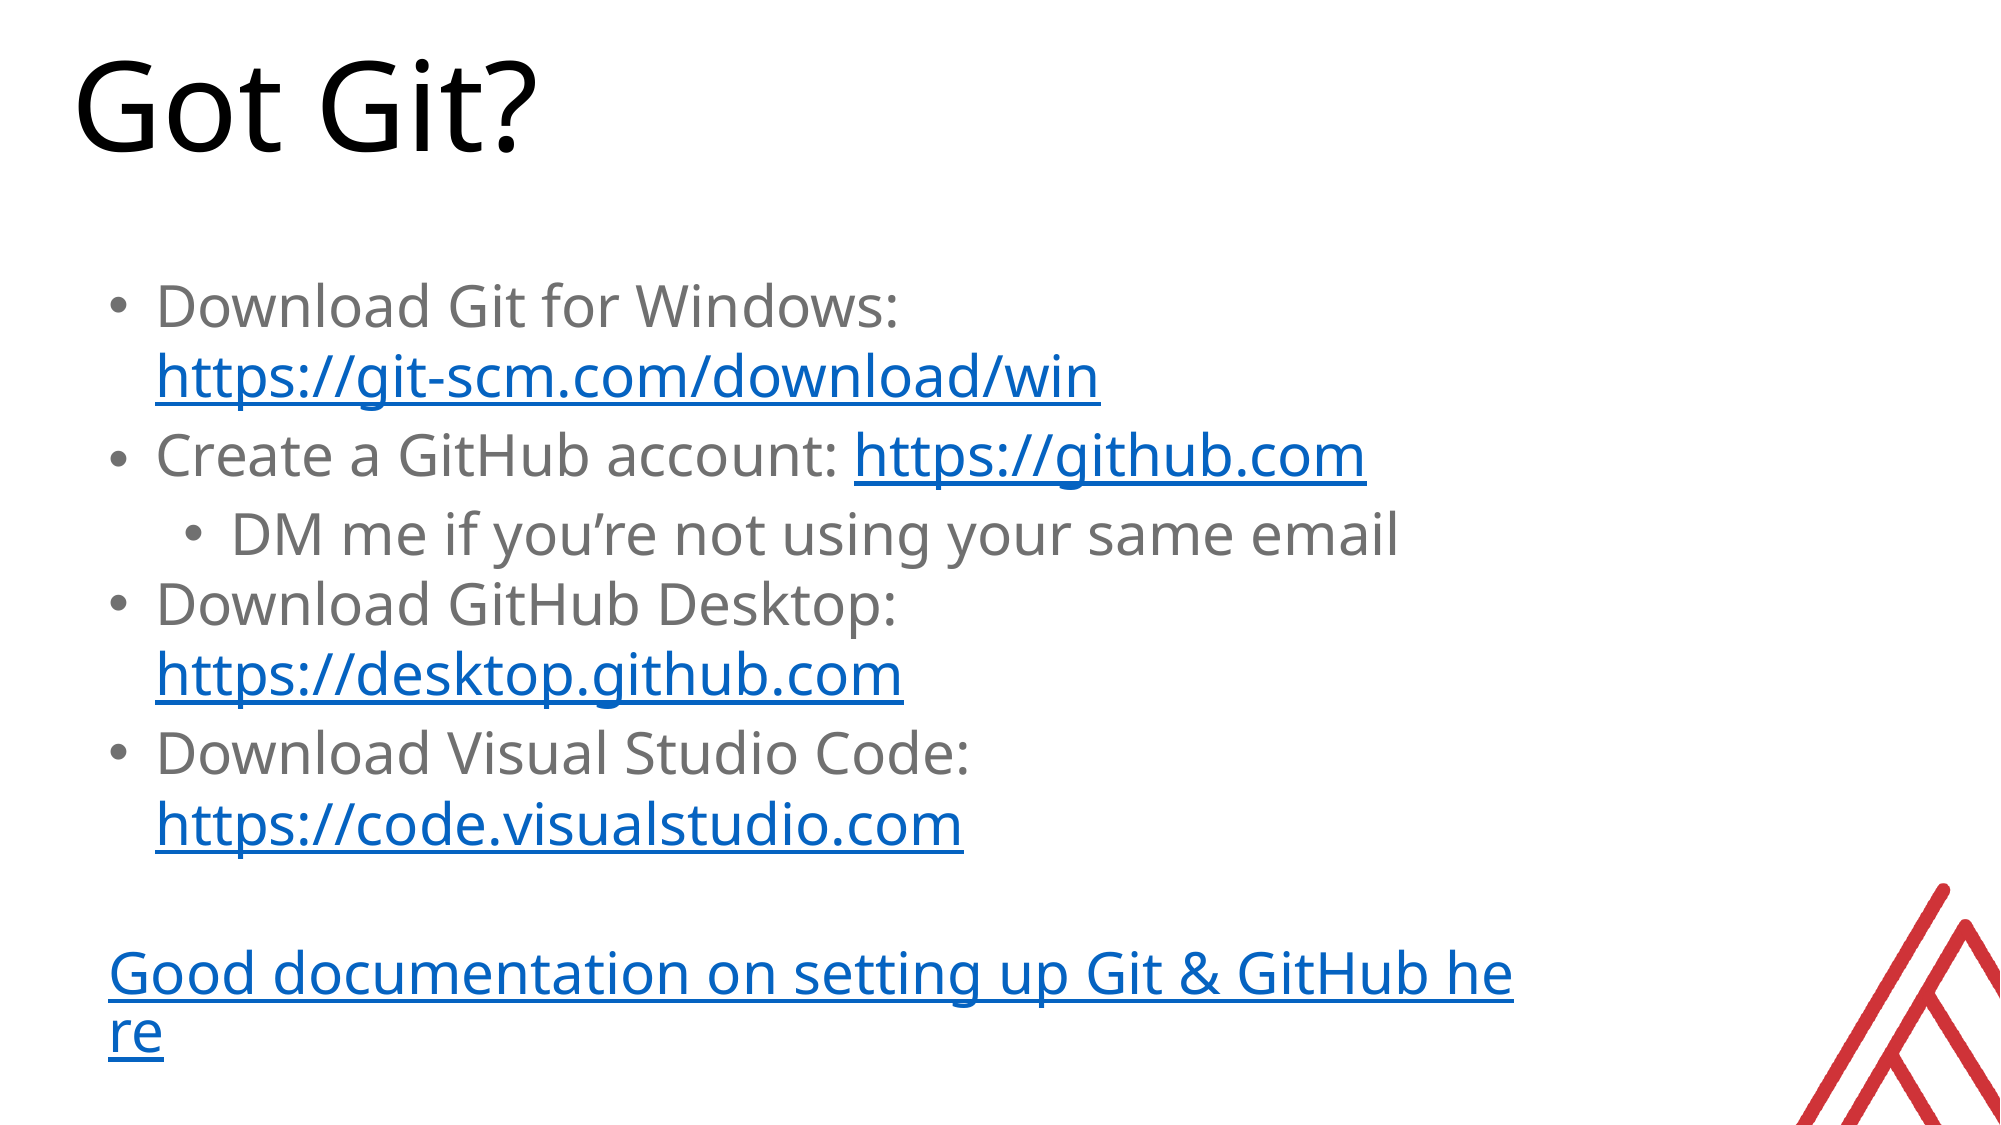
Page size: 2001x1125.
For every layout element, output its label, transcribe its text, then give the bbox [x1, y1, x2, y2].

picture [1787, 880, 2000, 1125]
text_box Download Git for Windows: https://git-scm.com/download/win Create a GitHub account: https://github.com DM me if you’re not using your same email Download GitHub Desktop: https://desktop.github.com Download Visual Studio Code: https://code.visualstudio.com Good documentation on setting up Git & GitHub here [93, 261, 1543, 1125]
text_box Got Git? [56, 18, 1665, 184]
